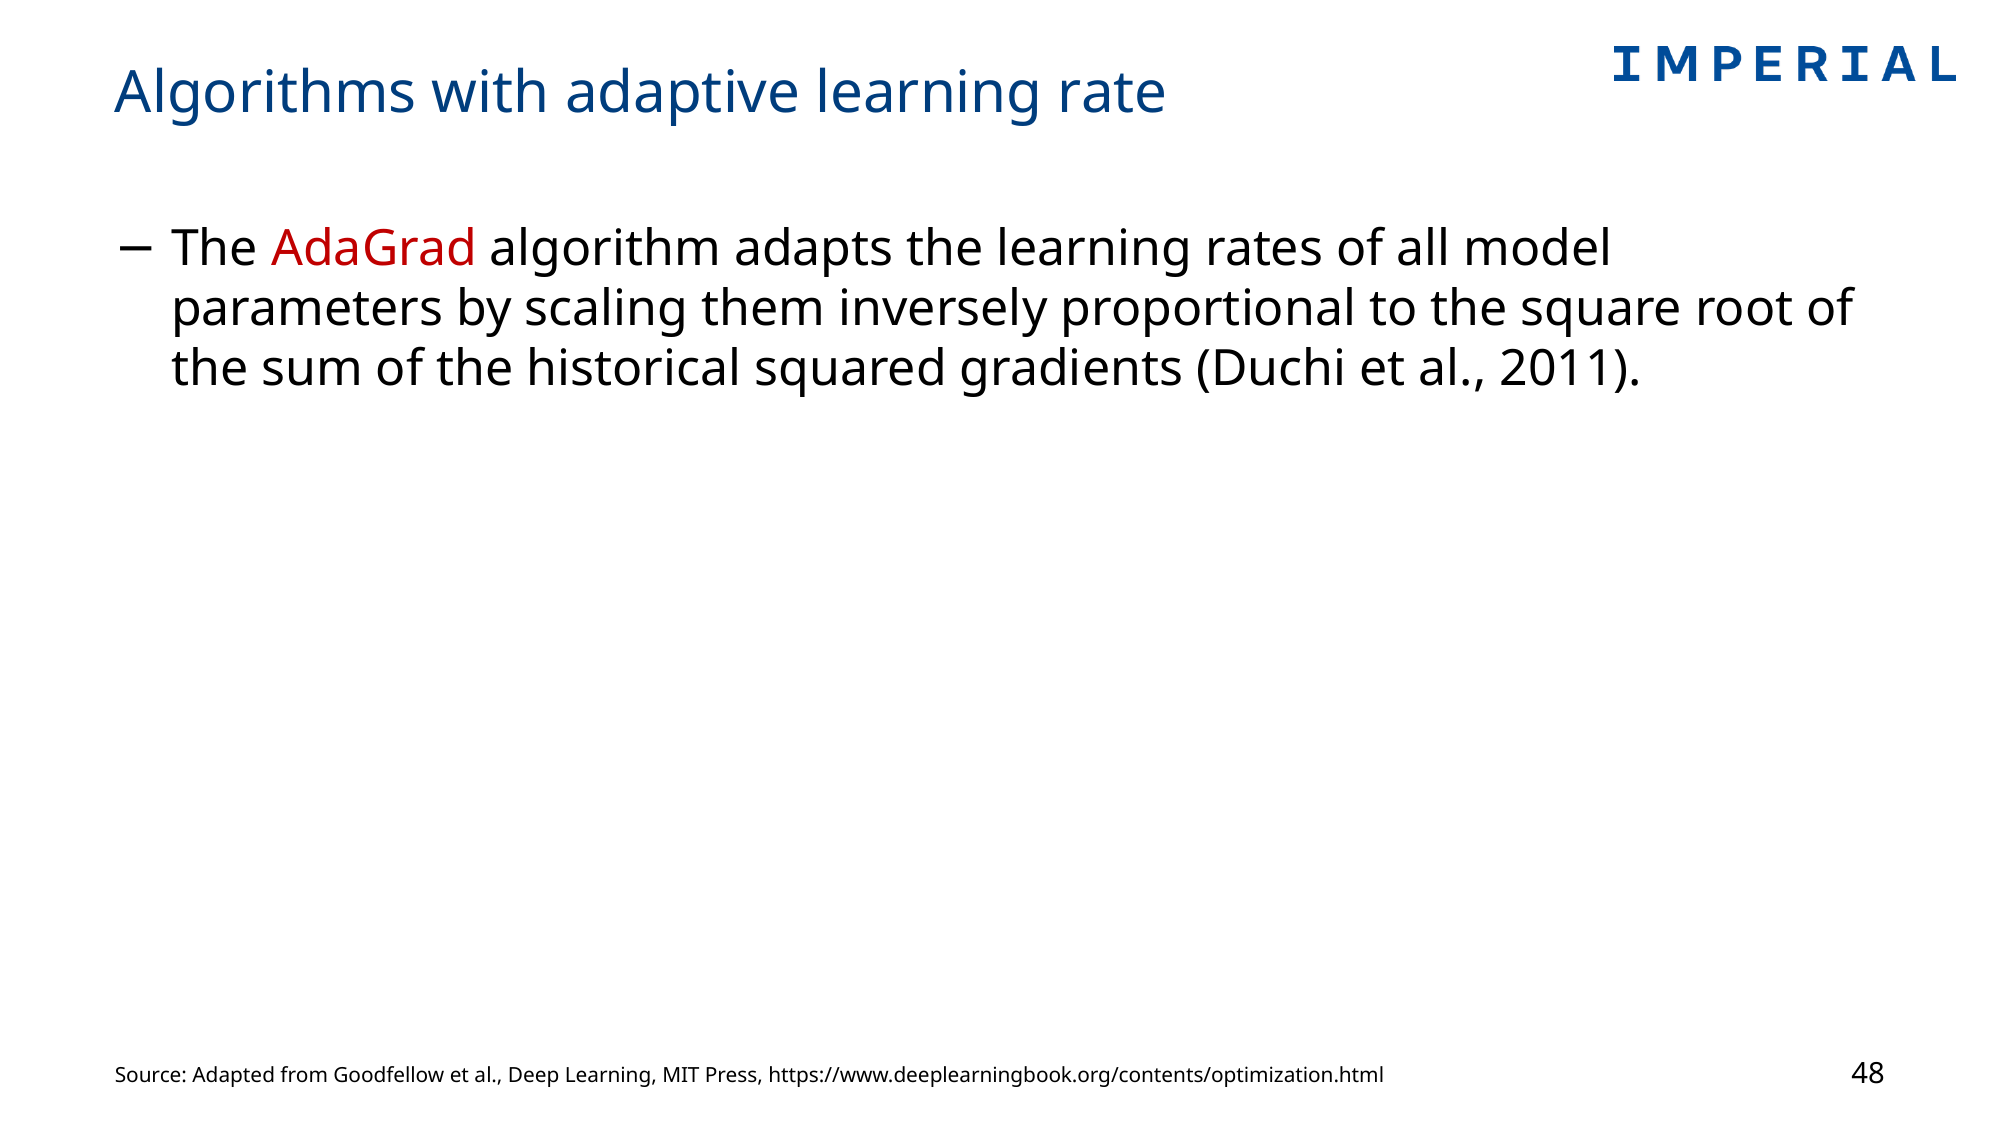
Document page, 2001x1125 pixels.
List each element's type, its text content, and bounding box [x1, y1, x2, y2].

title Algorithms with adaptive learning rate [99, 0, 1900, 184]
list The AdaGrad algorithm adapts the learning rates of all model parameters by scaling them inversely proportional to the square root of the sum of the historical squared gradients (Duchi et al., 2011). [99, 208, 1900, 1024]
text_box Source: Adapted from Goodfellow et al., Deep Learning, MIT Press, https://www.deeplearningbook.org/contents/optimization.html [99, 1054, 1560, 1095]
slide_number 48 [1433, 1046, 1901, 1103]
picture [1900, 46, 1956, 81]
